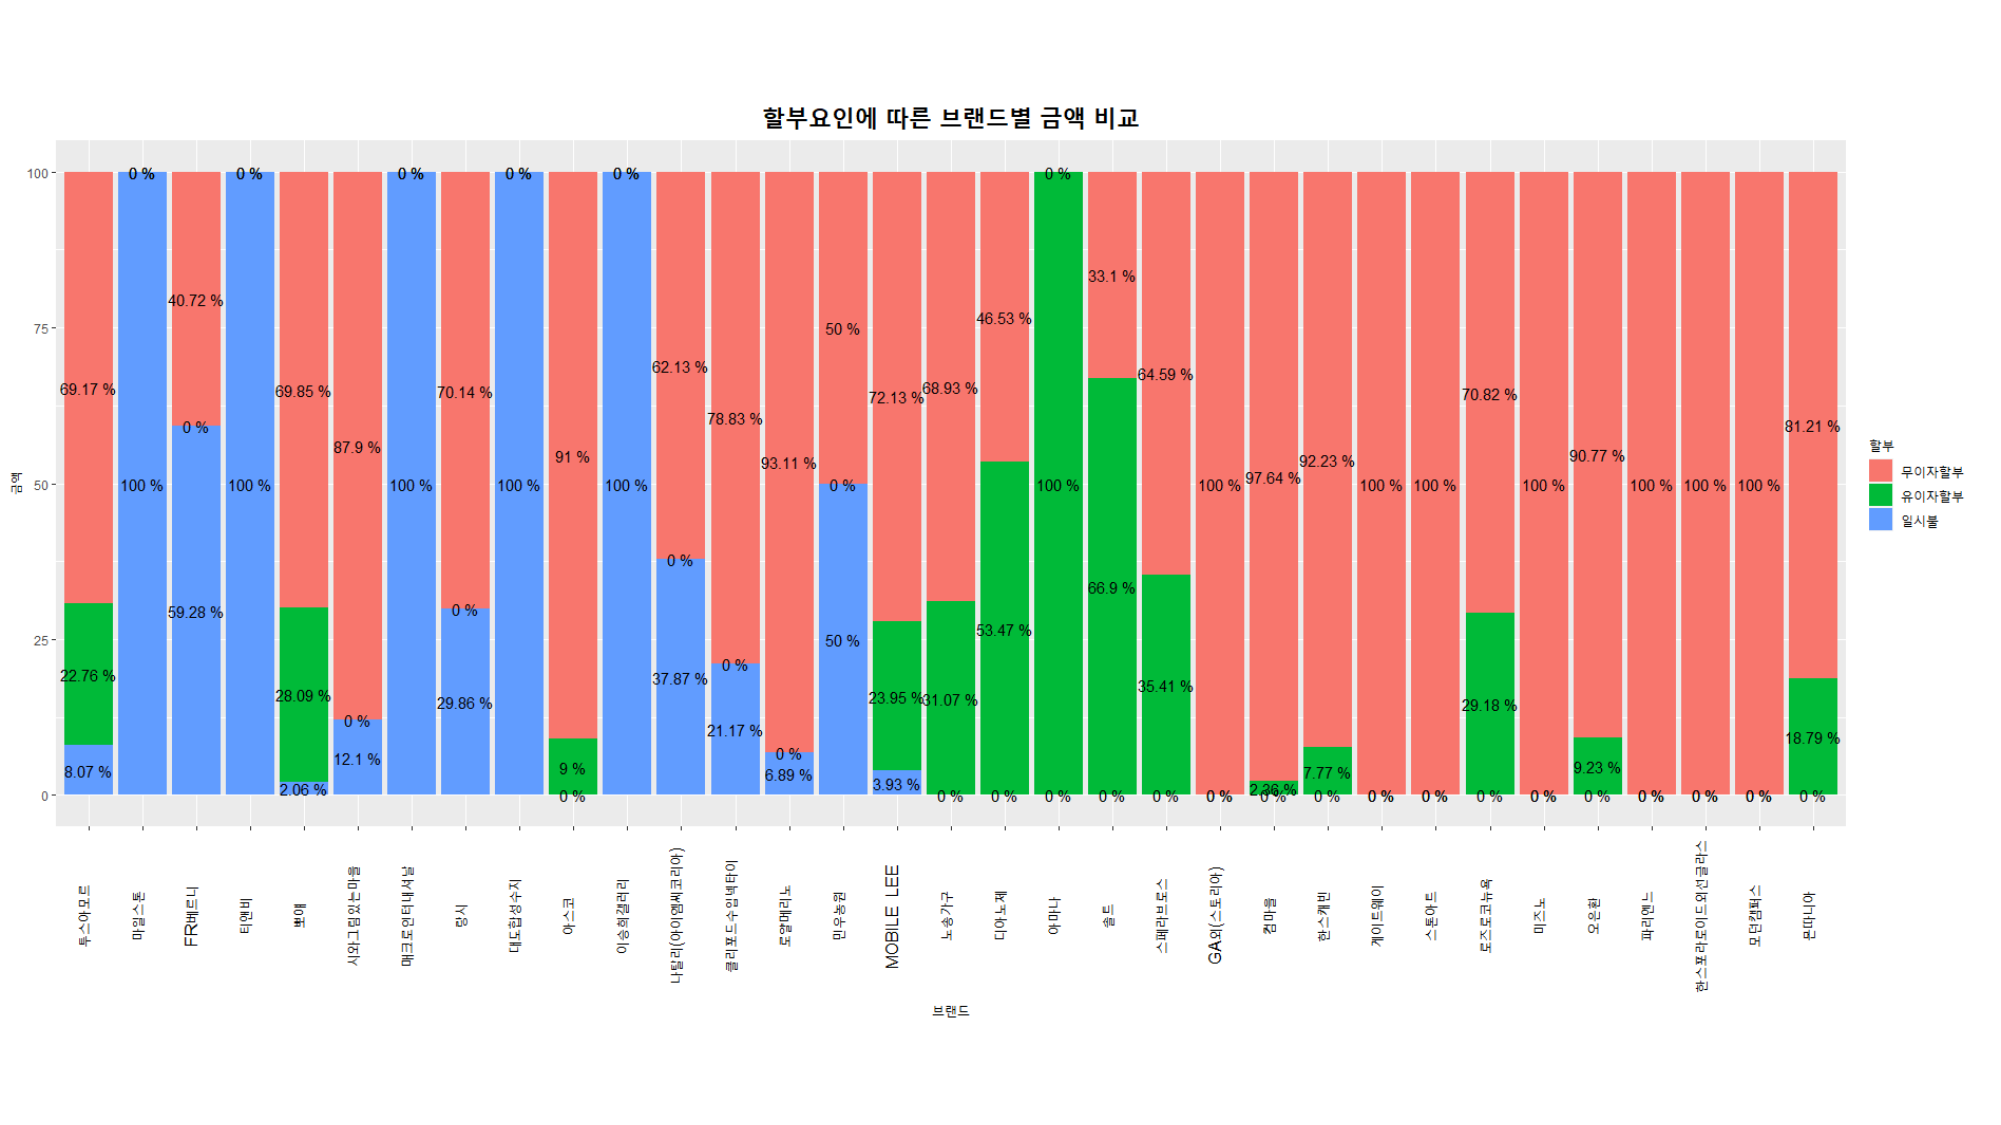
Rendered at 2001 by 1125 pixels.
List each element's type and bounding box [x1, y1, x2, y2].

picture [0, 99, 2000, 1026]
